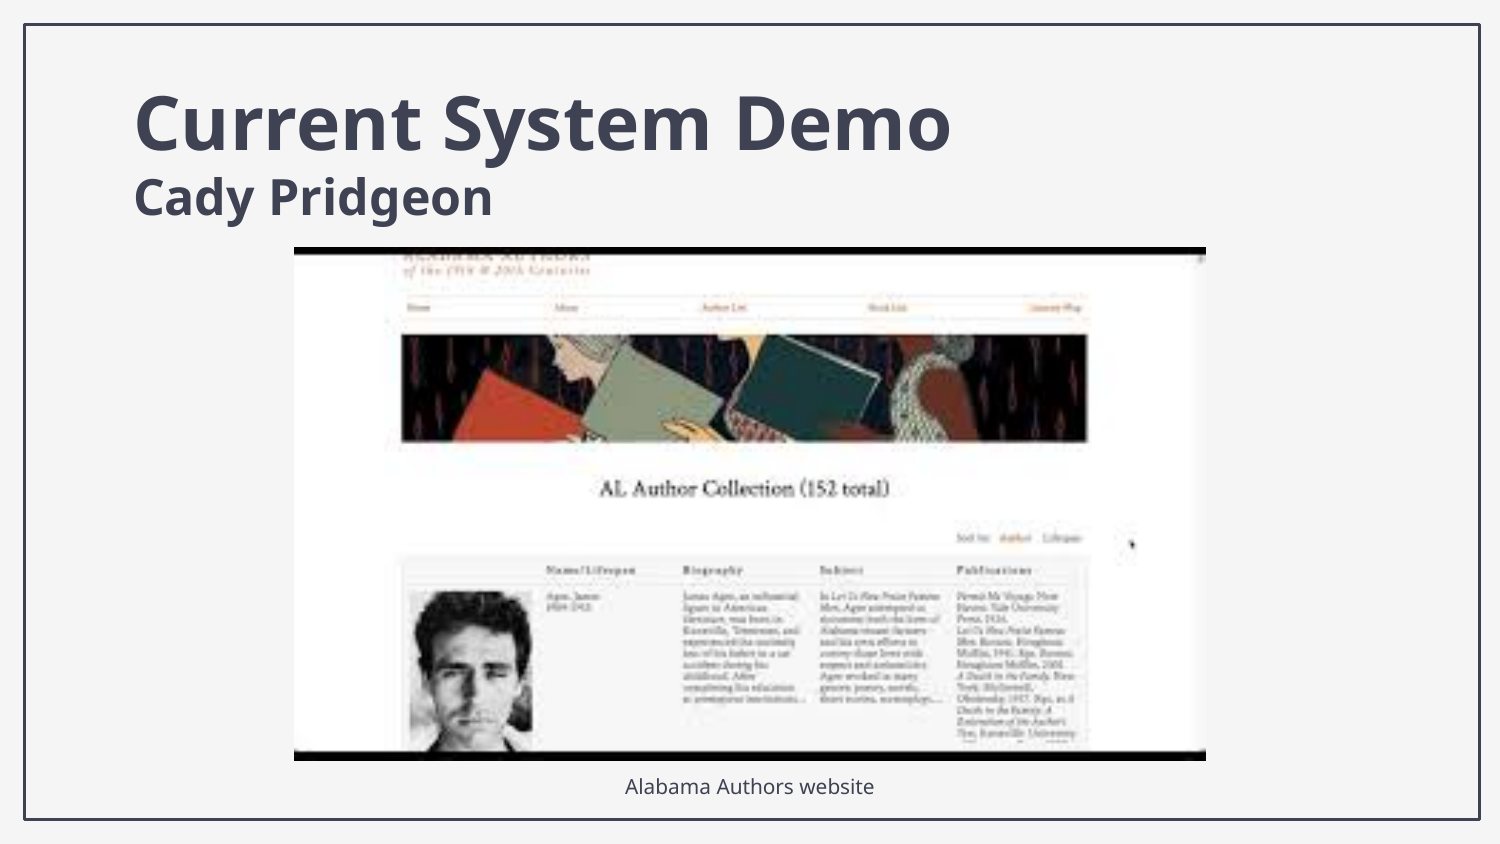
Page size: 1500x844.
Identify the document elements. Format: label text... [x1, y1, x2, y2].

text_box Alabama Authors website [505, 770, 995, 812]
picture [293, 247, 1207, 762]
title Current System Demo Cady Pridgeon [118, 60, 1382, 155]
